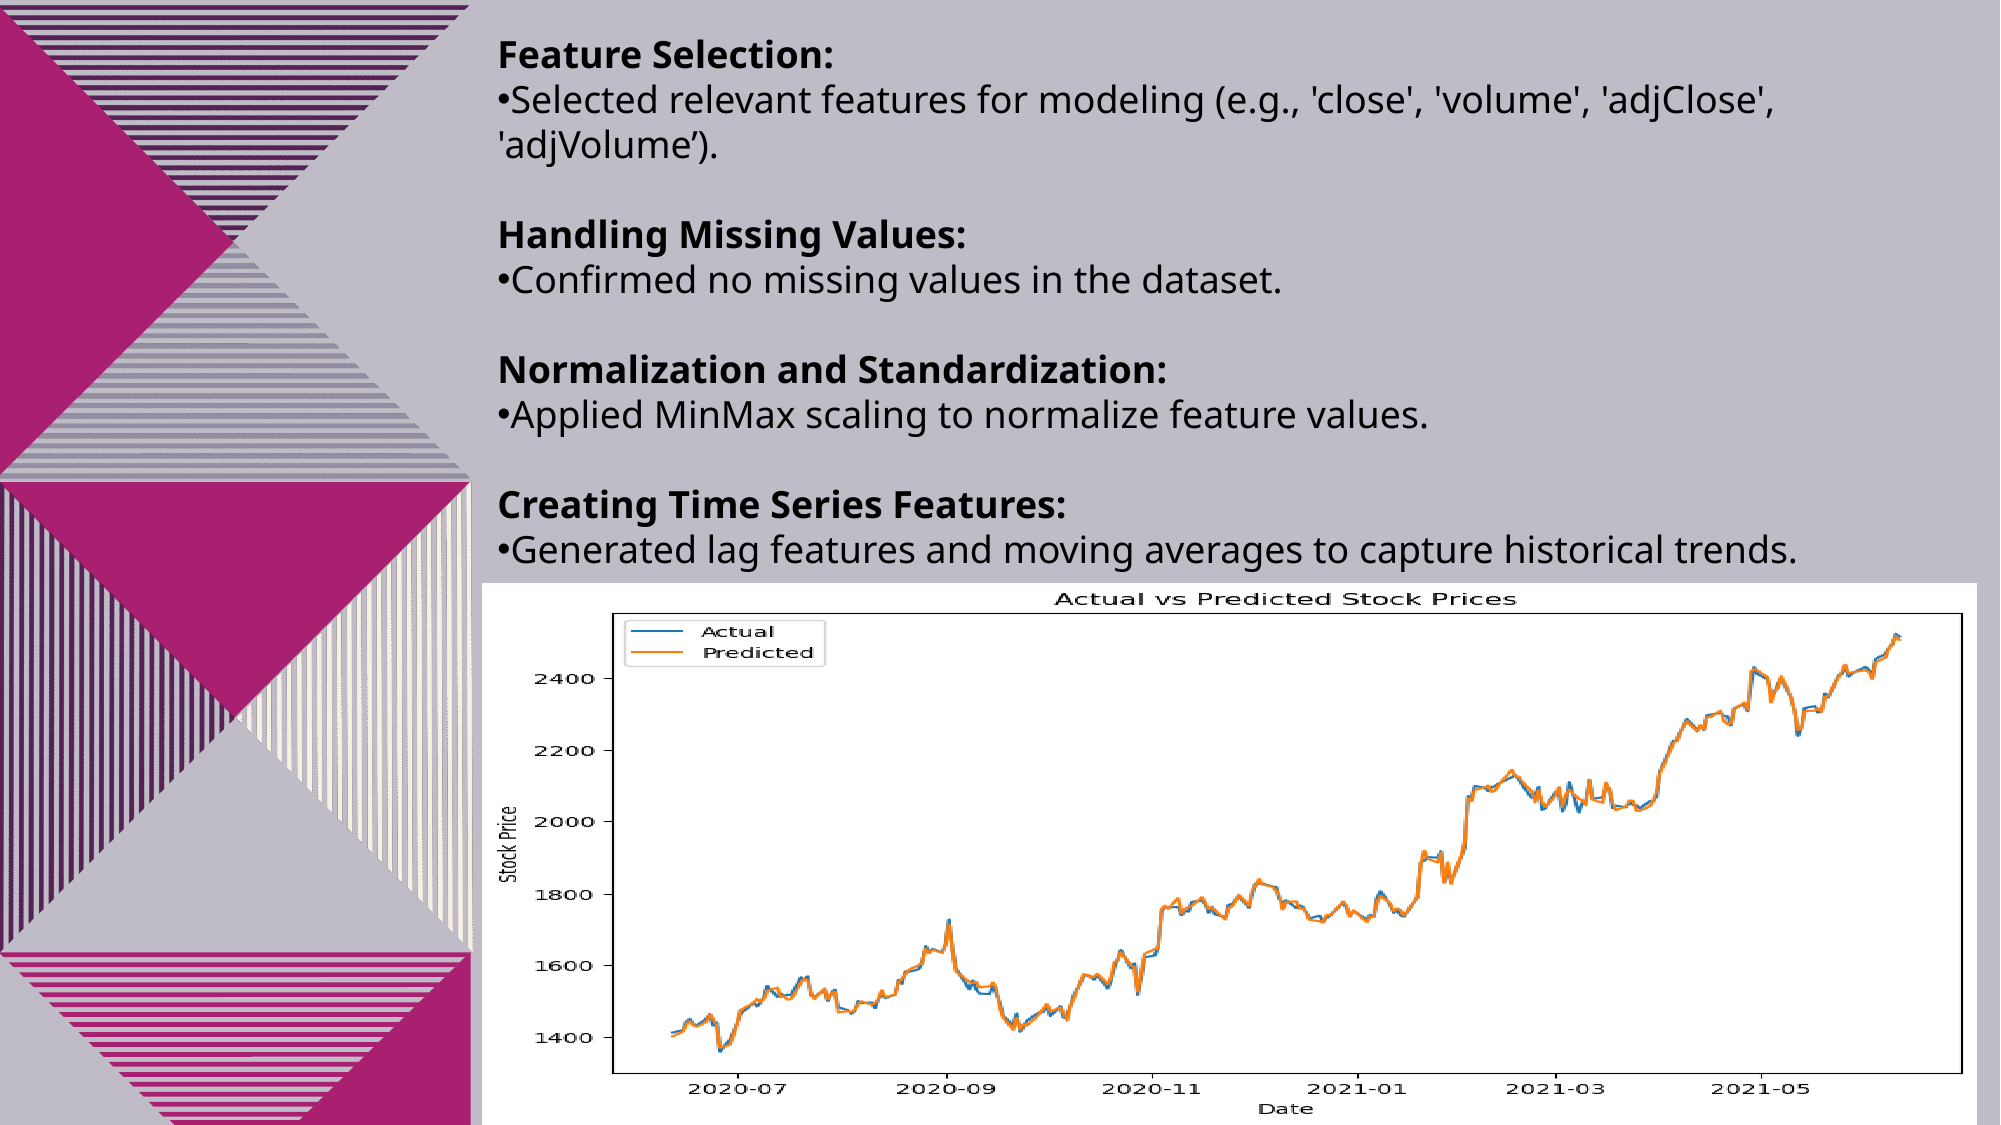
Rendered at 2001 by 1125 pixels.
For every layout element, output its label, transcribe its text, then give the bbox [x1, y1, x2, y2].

picture [236, 481, 1977, 1125]
picture [0, 483, 234, 951]
picture [0, 0, 468, 241]
picture [0, 242, 469, 482]
text_box Feature Selection: Selected relevant features for modeling (e.g., 'close', 'volume', 'adjClose', 'adjVolume’). Handling Missing Values: Confirmed no missing values in the dataset. Normalization and Standardization: Applied MinMax scaling to normalize feature values. Creating Time Series Features: Generated lag features and moving averages to capture historical trends. [482, 23, 1977, 579]
